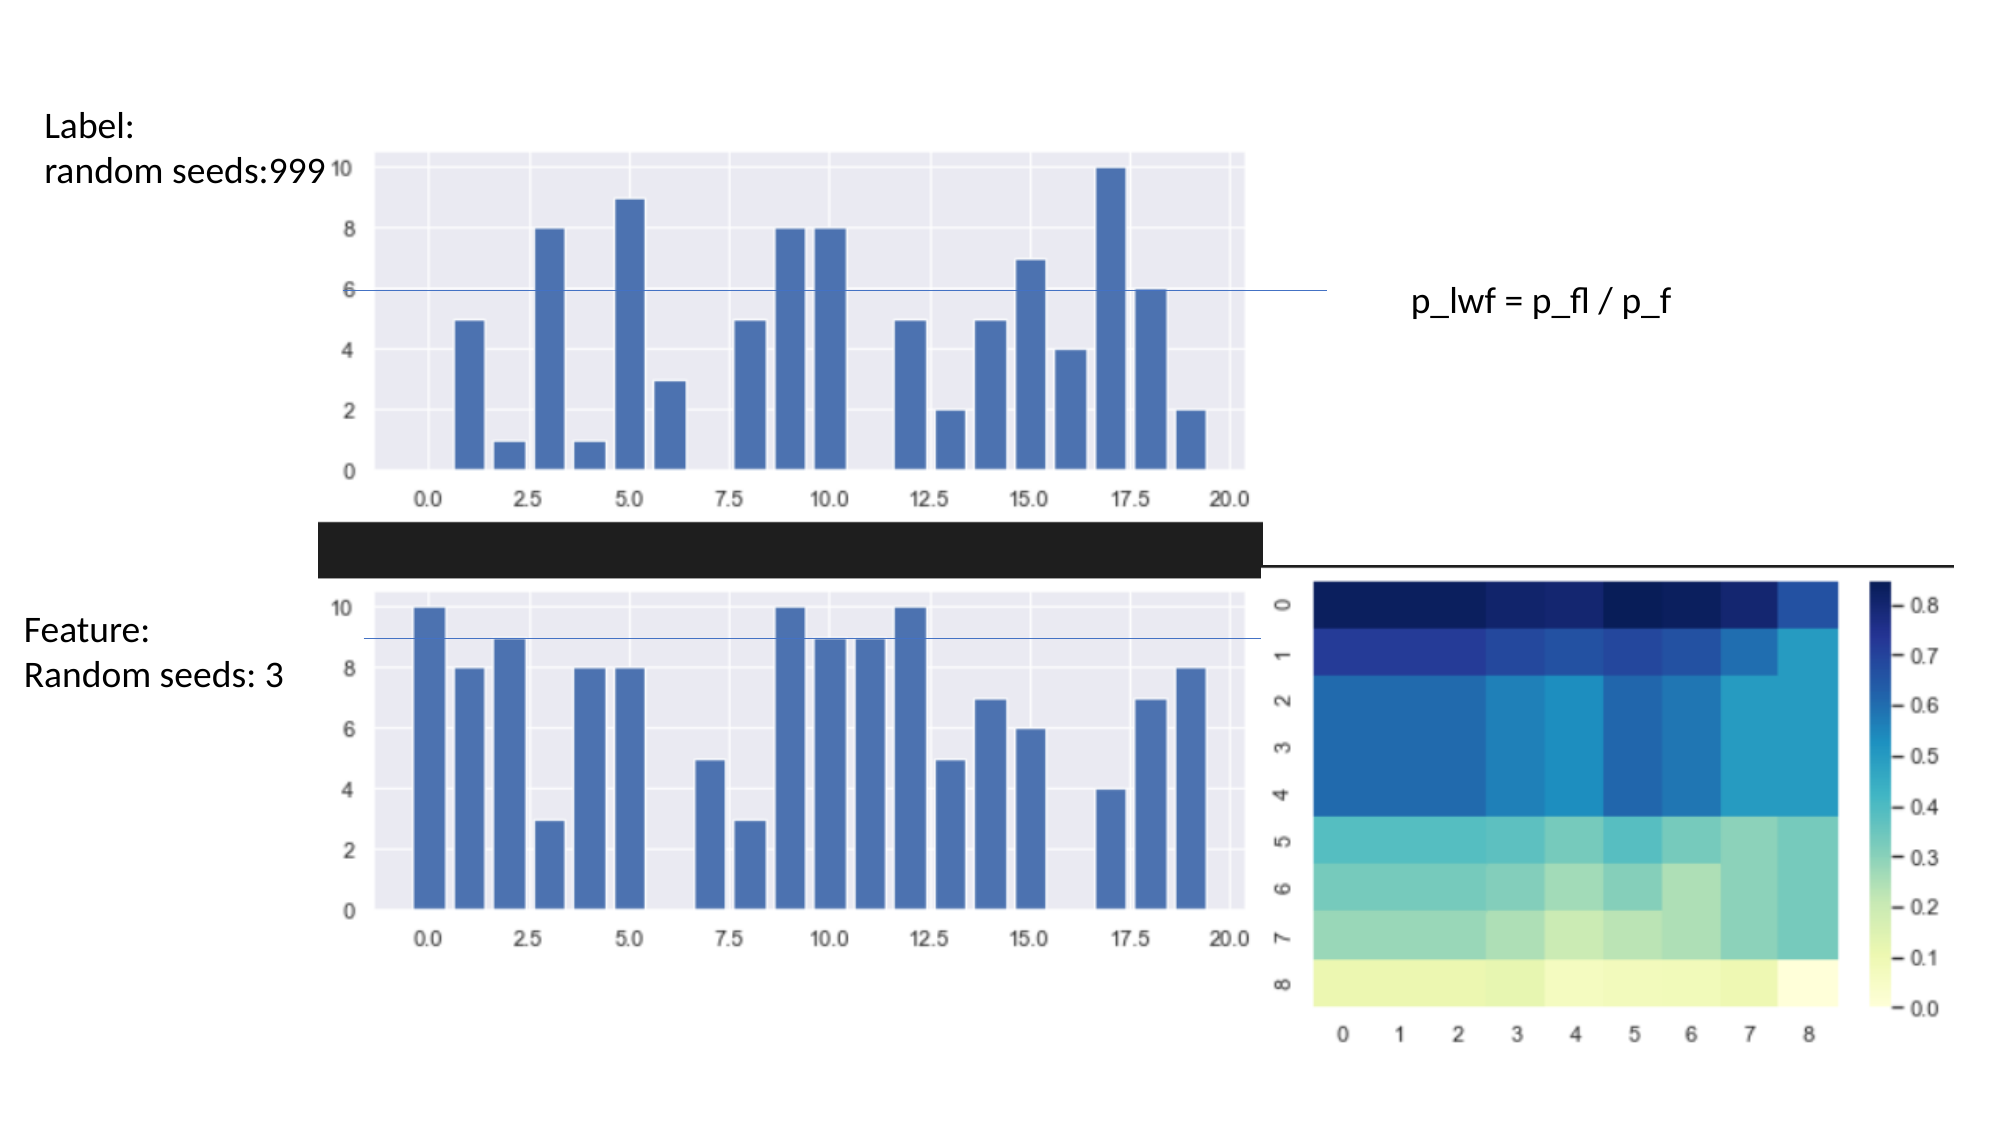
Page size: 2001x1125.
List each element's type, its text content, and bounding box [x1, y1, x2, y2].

picture [318, 139, 1954, 1055]
text_box Label: random seeds:999 [29, 93, 342, 199]
text_box p_lwf = p_fl / p_f [1396, 268, 2000, 329]
text_box Feature: Random seeds: 3 [9, 597, 300, 703]
